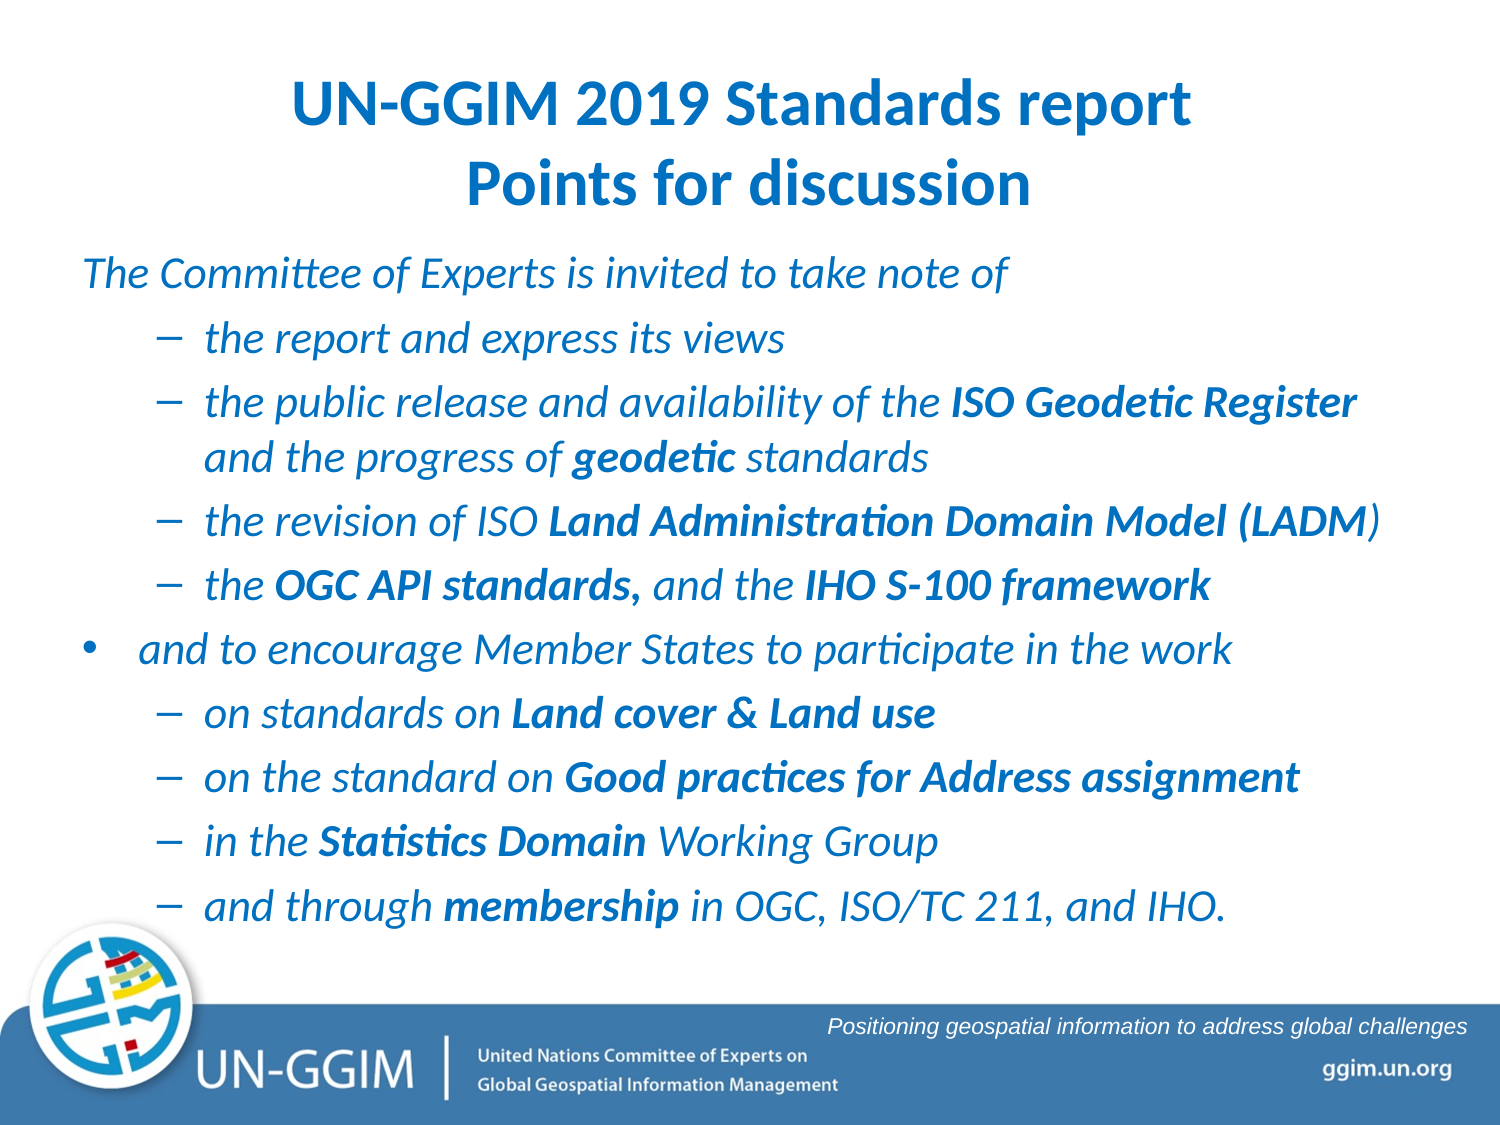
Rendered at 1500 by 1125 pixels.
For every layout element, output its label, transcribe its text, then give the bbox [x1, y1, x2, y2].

list The Committee of Experts is invited to take note of the report and express its views the public release and availability of the ISO Geodetic Register and the progress of geodetic standards the revision of ISO Land Administration Domain Model (LADM) the OGC API standards, and the IHO S-100 framework and to encourage Member States to participate in the work on standards on Land cover & Land use on the standard on Good practices for Address assignment in the Statistics Domain Working Group and through membership in OGC, ISO/TC 211, and IHO. [66, 235, 1417, 949]
title UN-GGIM 2019 Standards report Points for discussion [75, 45, 1425, 233]
picture [0, 0, 1500, 1125]
